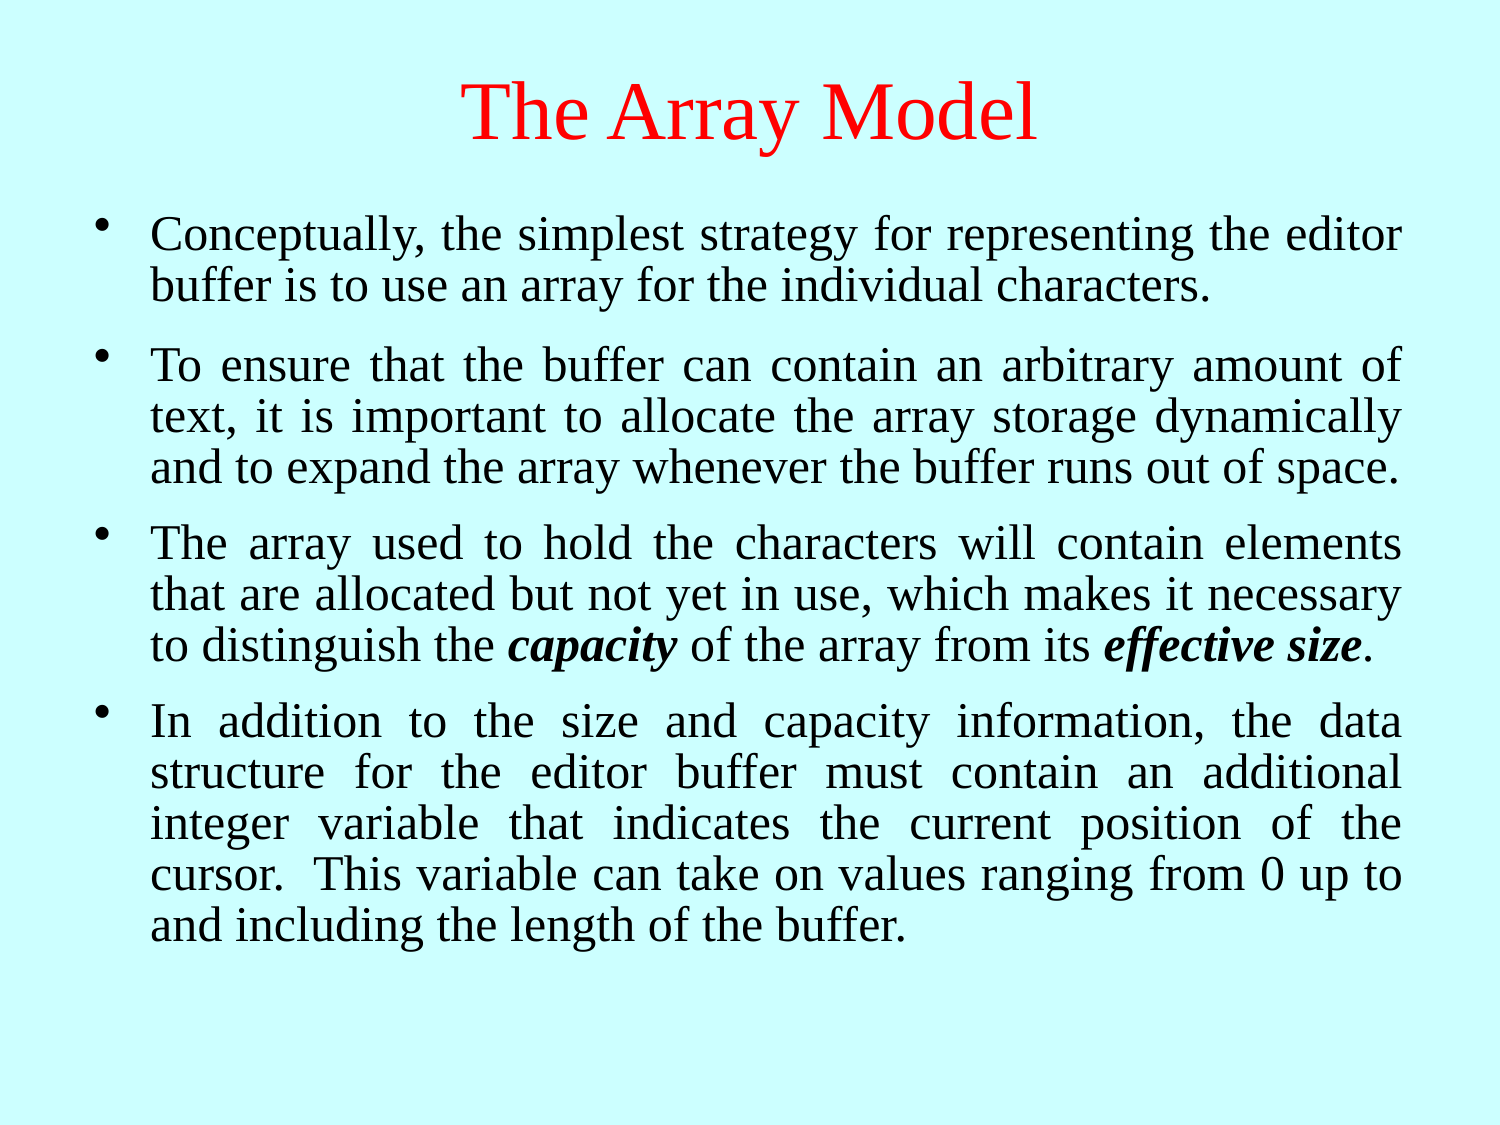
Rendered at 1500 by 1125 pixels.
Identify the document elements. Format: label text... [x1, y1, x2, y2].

text_box To ensure that the buffer can contain an arbitrary amount of text, it is important to allocate the array storage dynamically and to expand the array whenever the buffer runs out of space. The array used to hold the characters will contain elements that are allocated but not yet in use, which makes it necessary to distinguish the capacity of the array from its effective size. In addition to the size and capacity information, the data structure for the editor buffer must contain an additional integer variable that indicates the current position of the cursor. This variable can take on values ranging from 0 up to and including the length of the buffer. [79, 333, 1419, 1075]
title The Array Model [0, 12, 1500, 201]
text_box Conceptually, the simplest strategy for representing the editor buffer is to use an array for the individual characters. [79, 202, 1419, 325]
